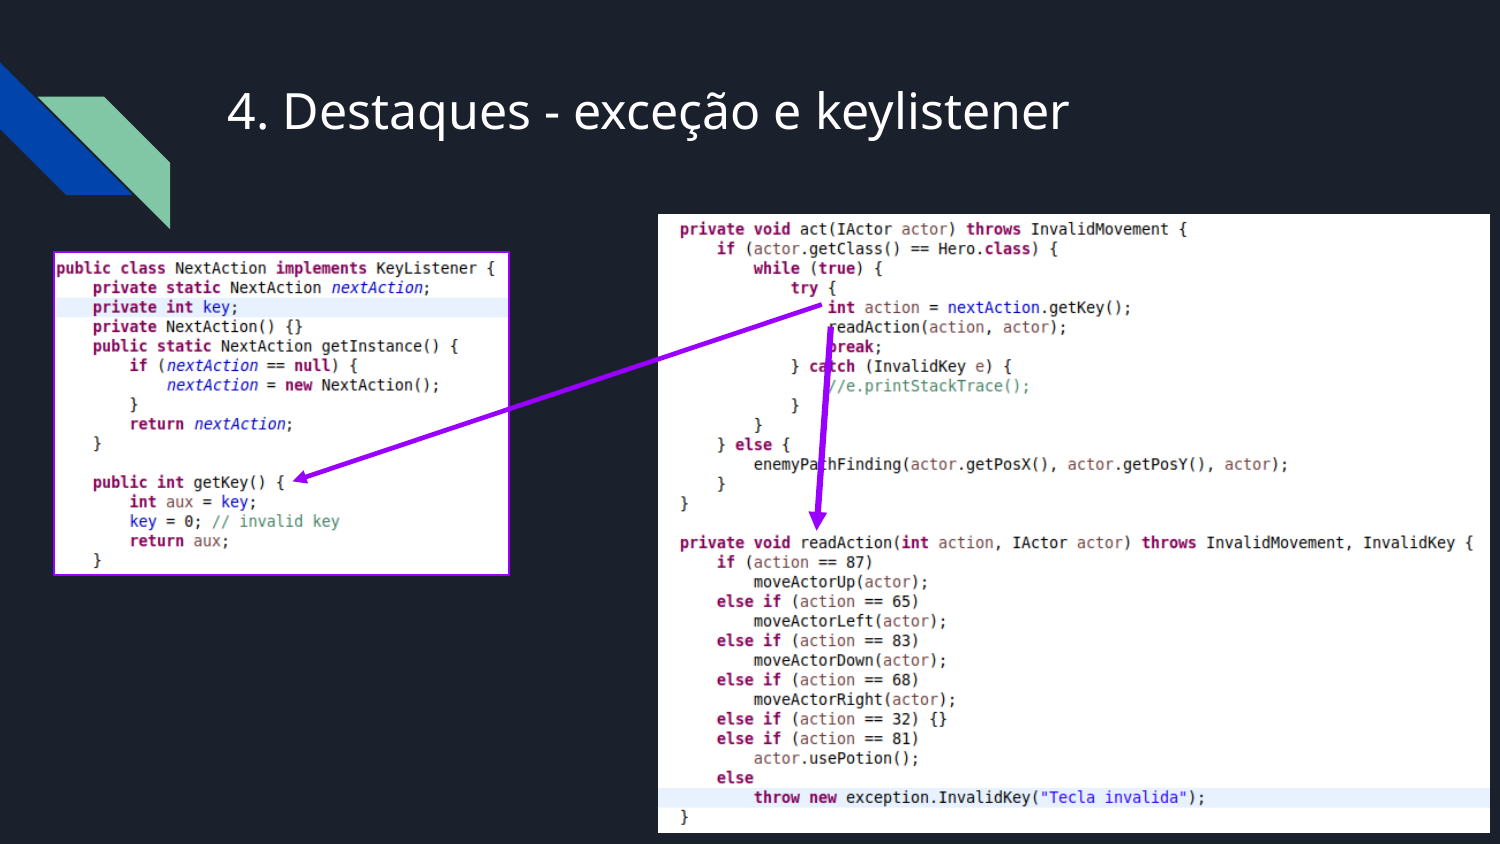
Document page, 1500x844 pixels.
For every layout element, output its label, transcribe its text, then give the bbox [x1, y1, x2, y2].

title 4. Destaques - exceção e keylistener [212, 64, 1368, 215]
picture [658, 214, 1490, 834]
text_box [816, 326, 832, 531]
picture [54, 252, 509, 575]
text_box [292, 304, 822, 482]
